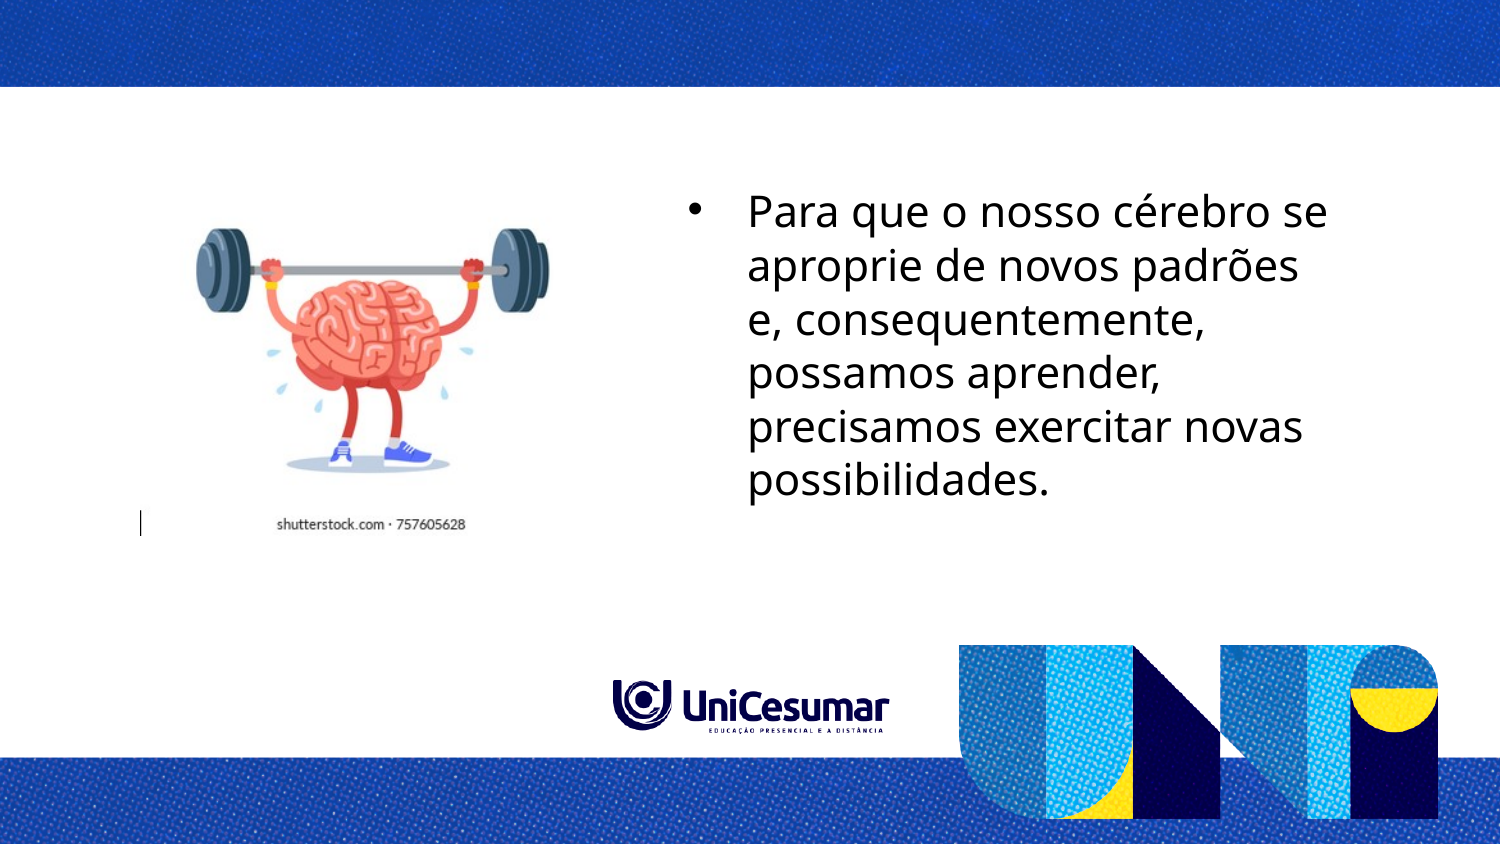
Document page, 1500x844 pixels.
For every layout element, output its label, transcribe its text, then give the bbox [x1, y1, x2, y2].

picture [0, 0, 1500, 844]
list Para que o nosso cérebro se aproprie de novos padrões e, consequentemente, possamos aprender, precisamos exercitar novas possibilidades. [657, 177, 1360, 577]
